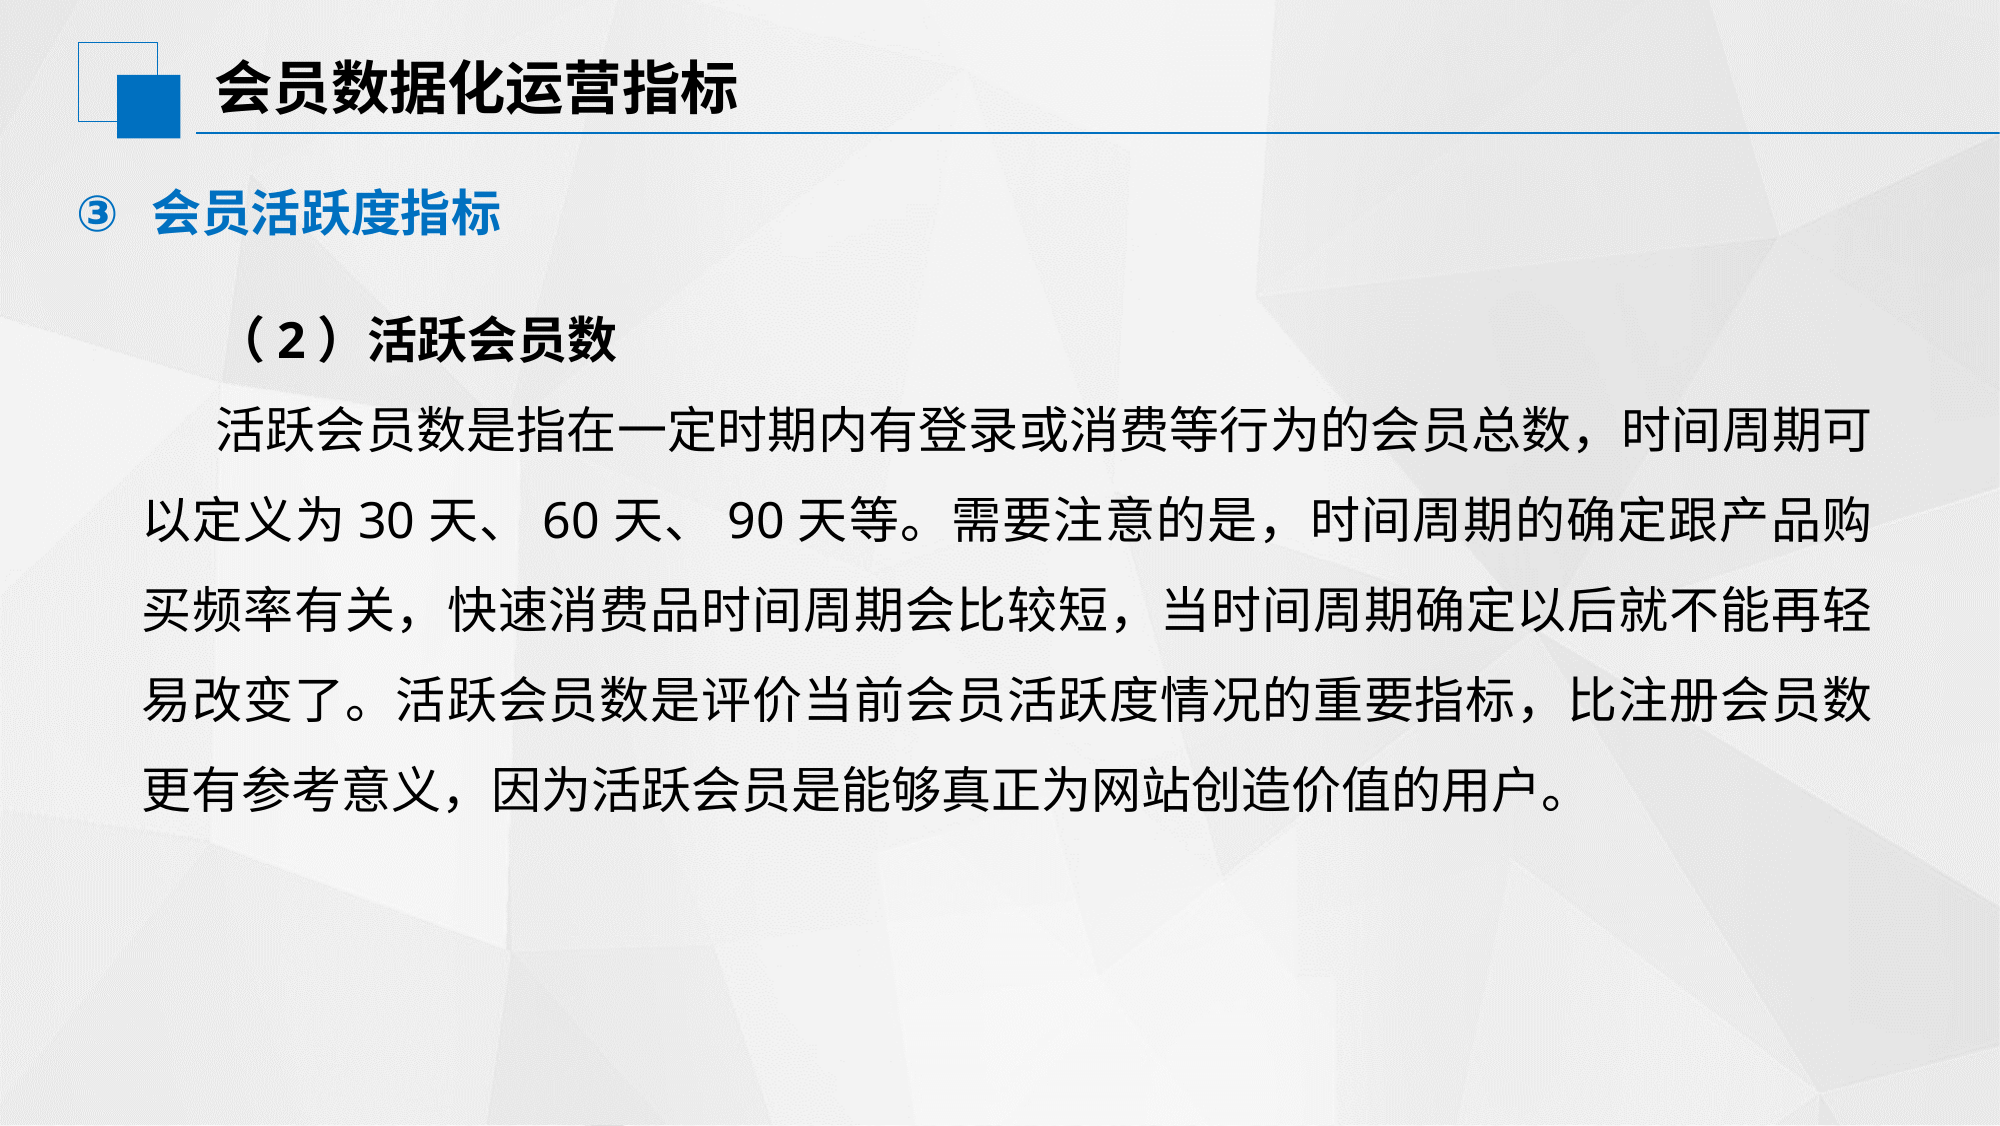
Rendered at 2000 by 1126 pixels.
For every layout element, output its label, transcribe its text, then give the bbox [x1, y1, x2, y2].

text_box （2）活跃会员数 活跃会员数是指在一定时期内有登录或消费等行为的会员总数，时间周期可以定义为30天、60天、90天等。需要注意的是，时间周期的确定跟产品购买频率有关，快速消费品时间周期会比较短，当时间周期确定以后就不能再轻易改变了。活跃会员数是评价当前会员活跃度情况的重要指标，比注册会员数更有参考意义，因为活跃会员是能够真正为网站创造价值的用户。 [126, 270, 1887, 826]
picture [0, 0, 2000, 1126]
title 会员数据化运营指标 [194, 42, 988, 130]
text_box 会员活跃度指标 [61, 173, 1122, 249]
